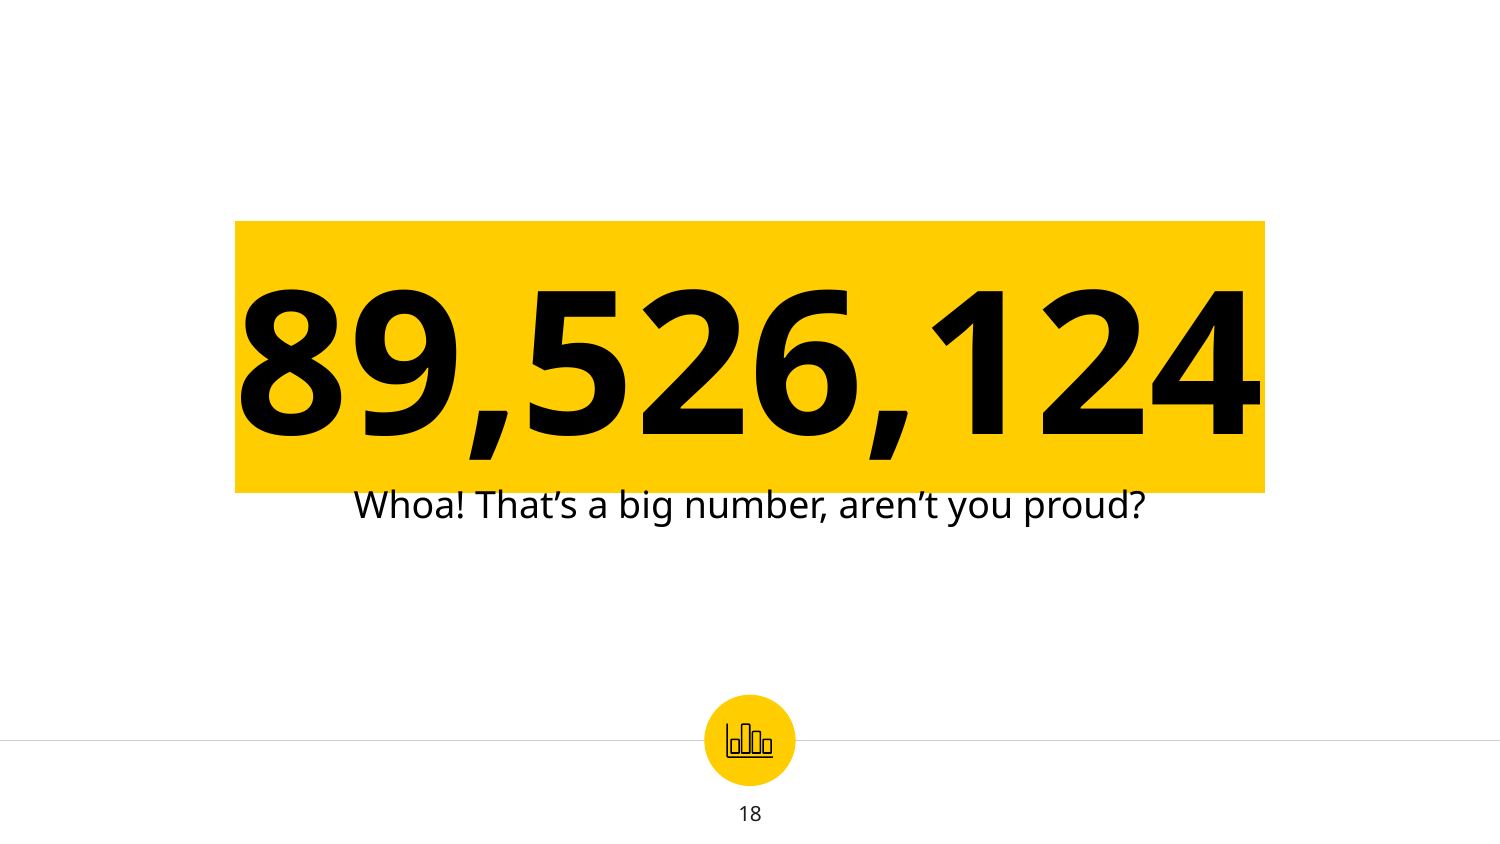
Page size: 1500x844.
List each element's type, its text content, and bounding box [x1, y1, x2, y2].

title 89,526,124 [112, 259, 1388, 450]
subtitle Whoa! That’s a big number, aren’t you proud? [112, 465, 1388, 595]
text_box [726, 723, 773, 758]
slide_number 18 [705, 786, 795, 844]
